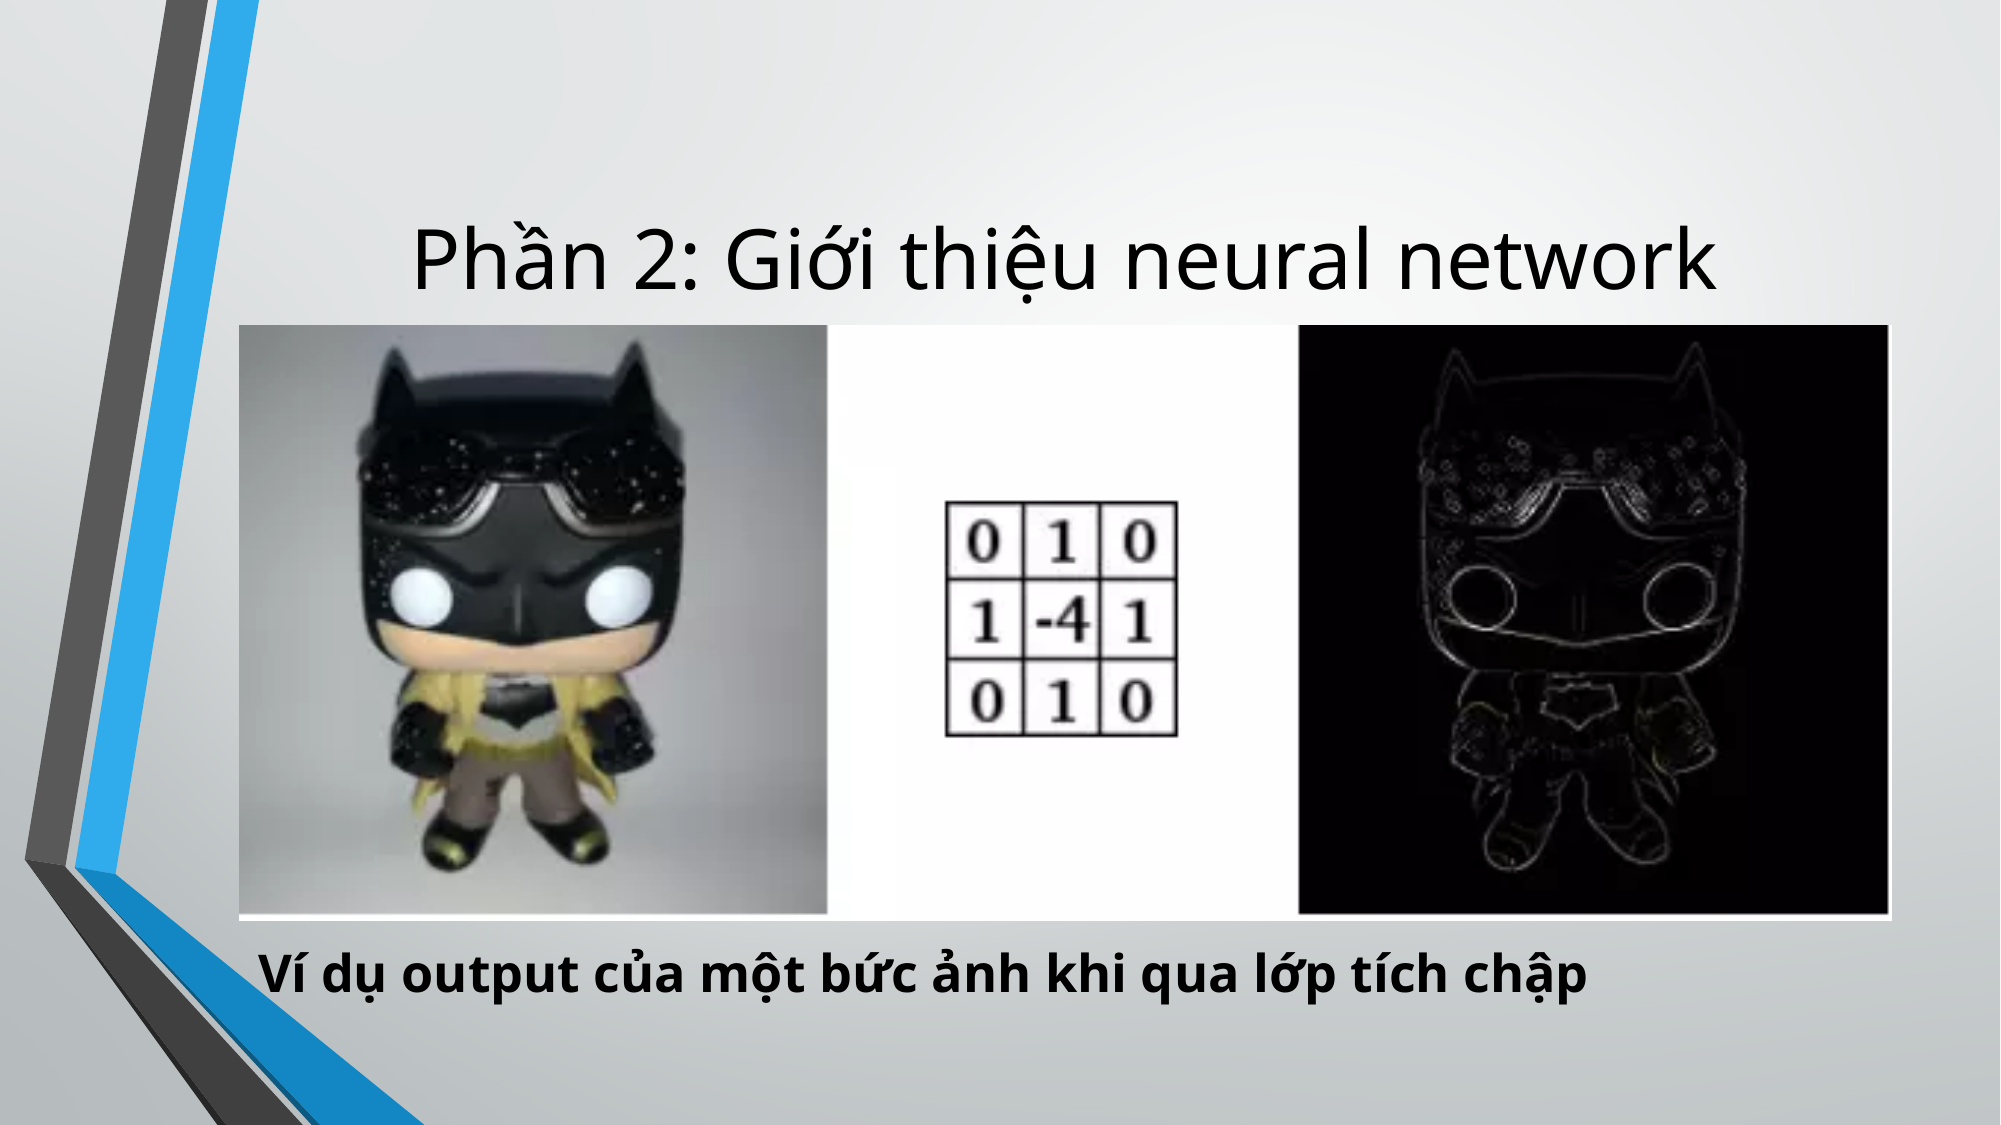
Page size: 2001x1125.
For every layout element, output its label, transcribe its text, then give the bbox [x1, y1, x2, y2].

text_box Ví dụ output của một bức ảnh khi qua lớp tích chập [243, 932, 1638, 1010]
picture [239, 325, 1892, 921]
title Phần 2: Giới thiệu neural network [243, 112, 1887, 325]
